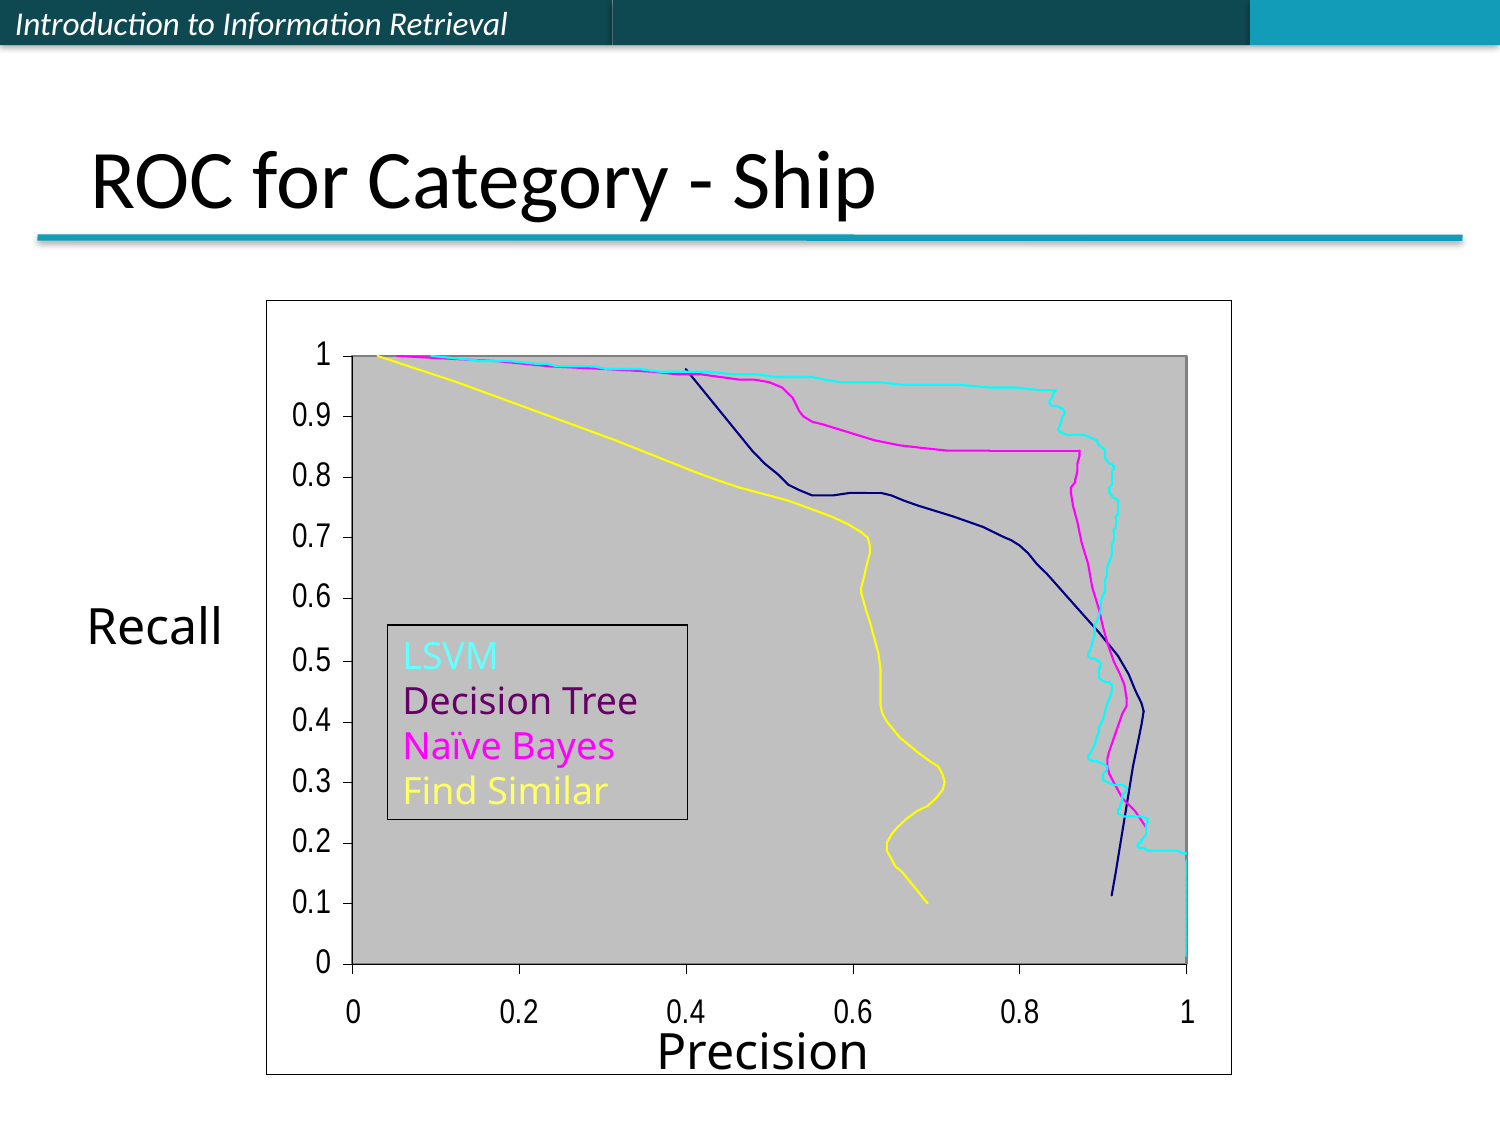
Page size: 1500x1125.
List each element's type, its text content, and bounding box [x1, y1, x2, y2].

title ROC for Category - Ship [75, 45, 1425, 233]
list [255, 287, 1245, 1088]
text_box Recall [71, 587, 239, 663]
